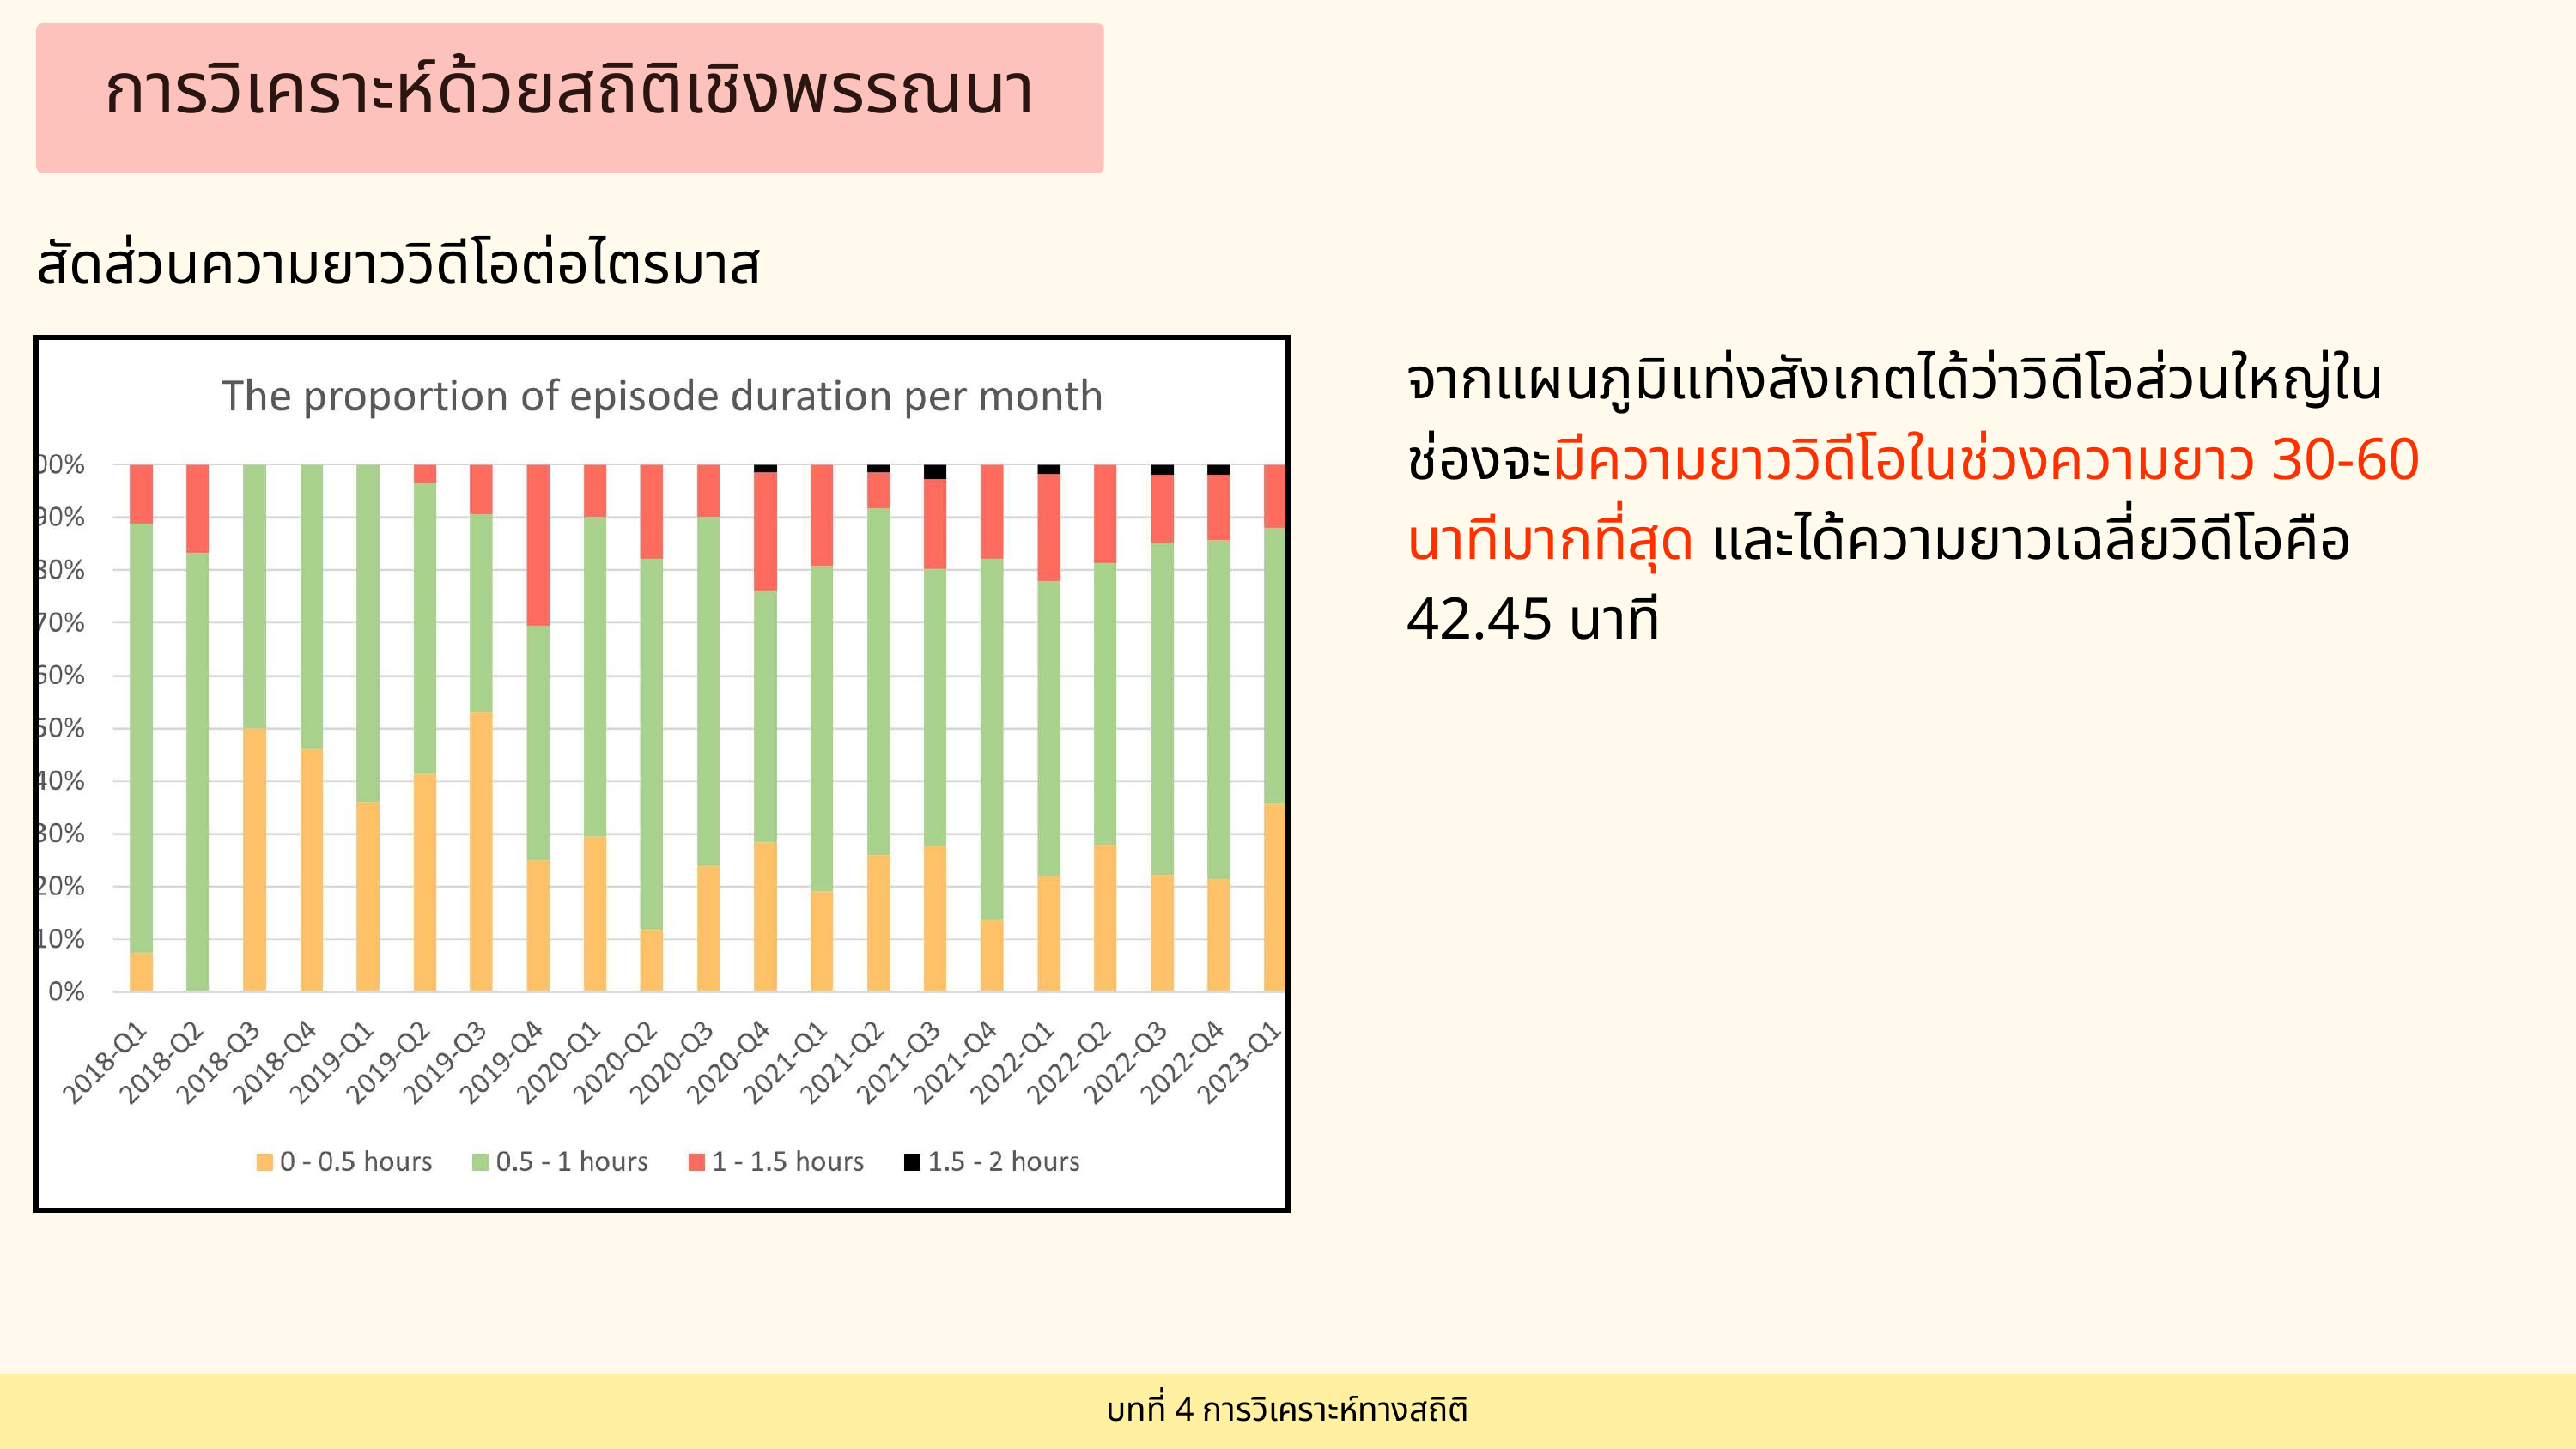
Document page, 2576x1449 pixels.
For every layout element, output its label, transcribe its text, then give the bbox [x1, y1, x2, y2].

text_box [35, 22, 1104, 173]
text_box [0, 1373, 2576, 1449]
text_box สัดส่วนความยาววิดีโอต่อไตรมาส [36, 215, 1407, 295]
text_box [35, 336, 1289, 1211]
text_box จากแผนภูมิแท่งสังเกตได้ว่าวิดีโอส่วนใหญ่ในช่องจะมีความยาววิดีโอในช่วงความยาว 30-60 นาทีมากที่สุด และได้ความยาวเฉลี่ยวิดีโอคือ 42.45 นาที [1406, 330, 2432, 652]
